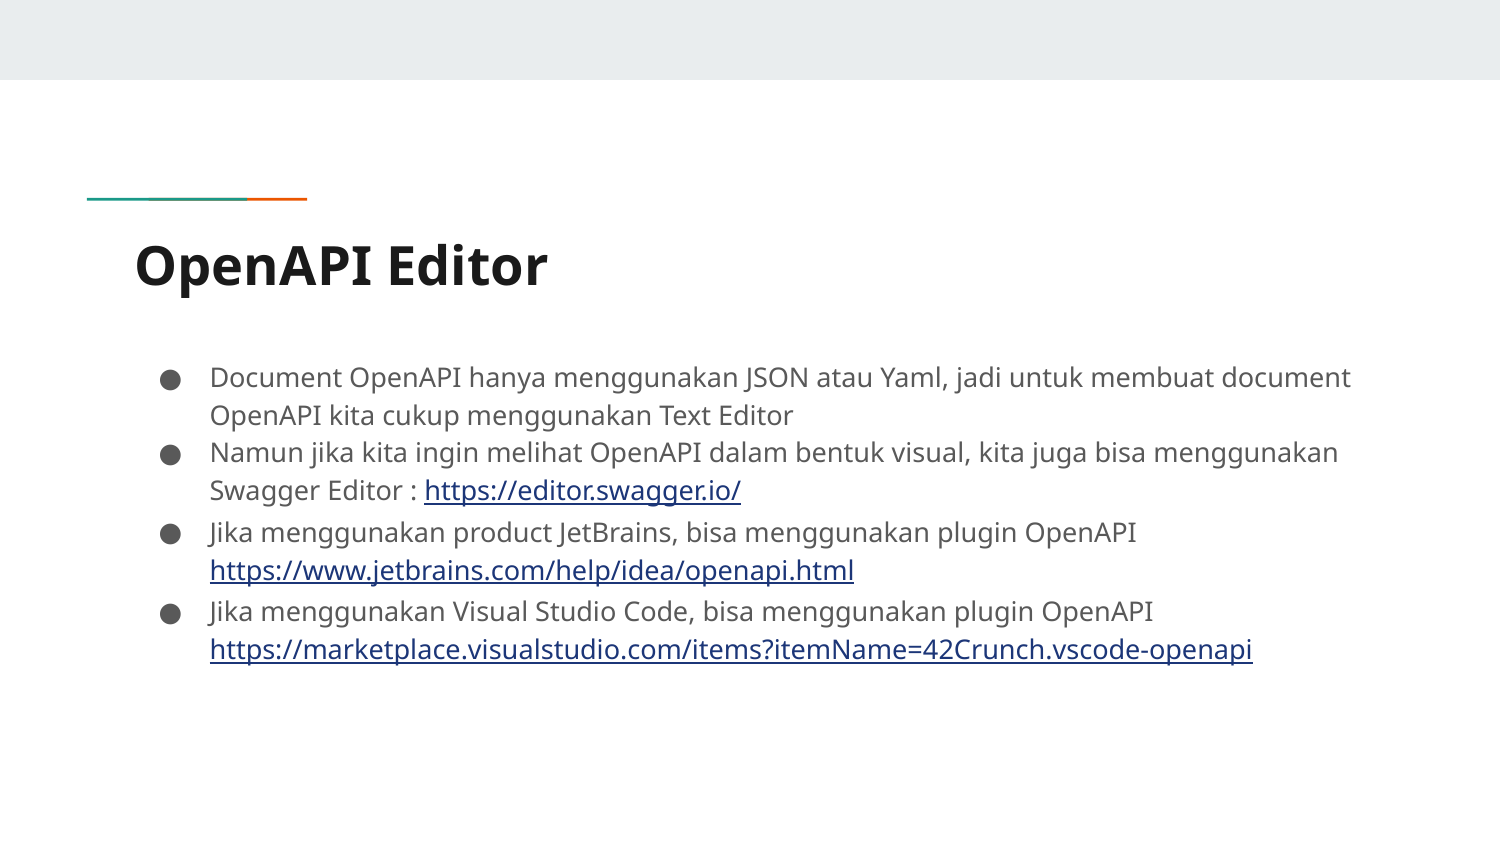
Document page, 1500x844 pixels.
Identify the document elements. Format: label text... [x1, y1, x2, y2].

list Document OpenAPI hanya menggunakan JSON atau Yaml, jadi untuk membuat document OpenAPI kita cukup menggunakan Text Editor Namun jika kita ingin melihat OpenAPI dalam bentuk visual, kita juga bisa menggunakan Swagger Editor : https://editor.swagger.io/ Jika menggunakan product JetBrains, bisa menggunakan plugin OpenAPI https://www.jetbrains.com/help/idea/openapi.html Jika menggunakan Visual Studio Code, bisa menggunakan plugin OpenAPI https://marketplace.visualstudio.com/items?itemName=42Crunch.vscode-openapi [119, 341, 1381, 712]
title OpenAPI Editor [119, 216, 1381, 305]
